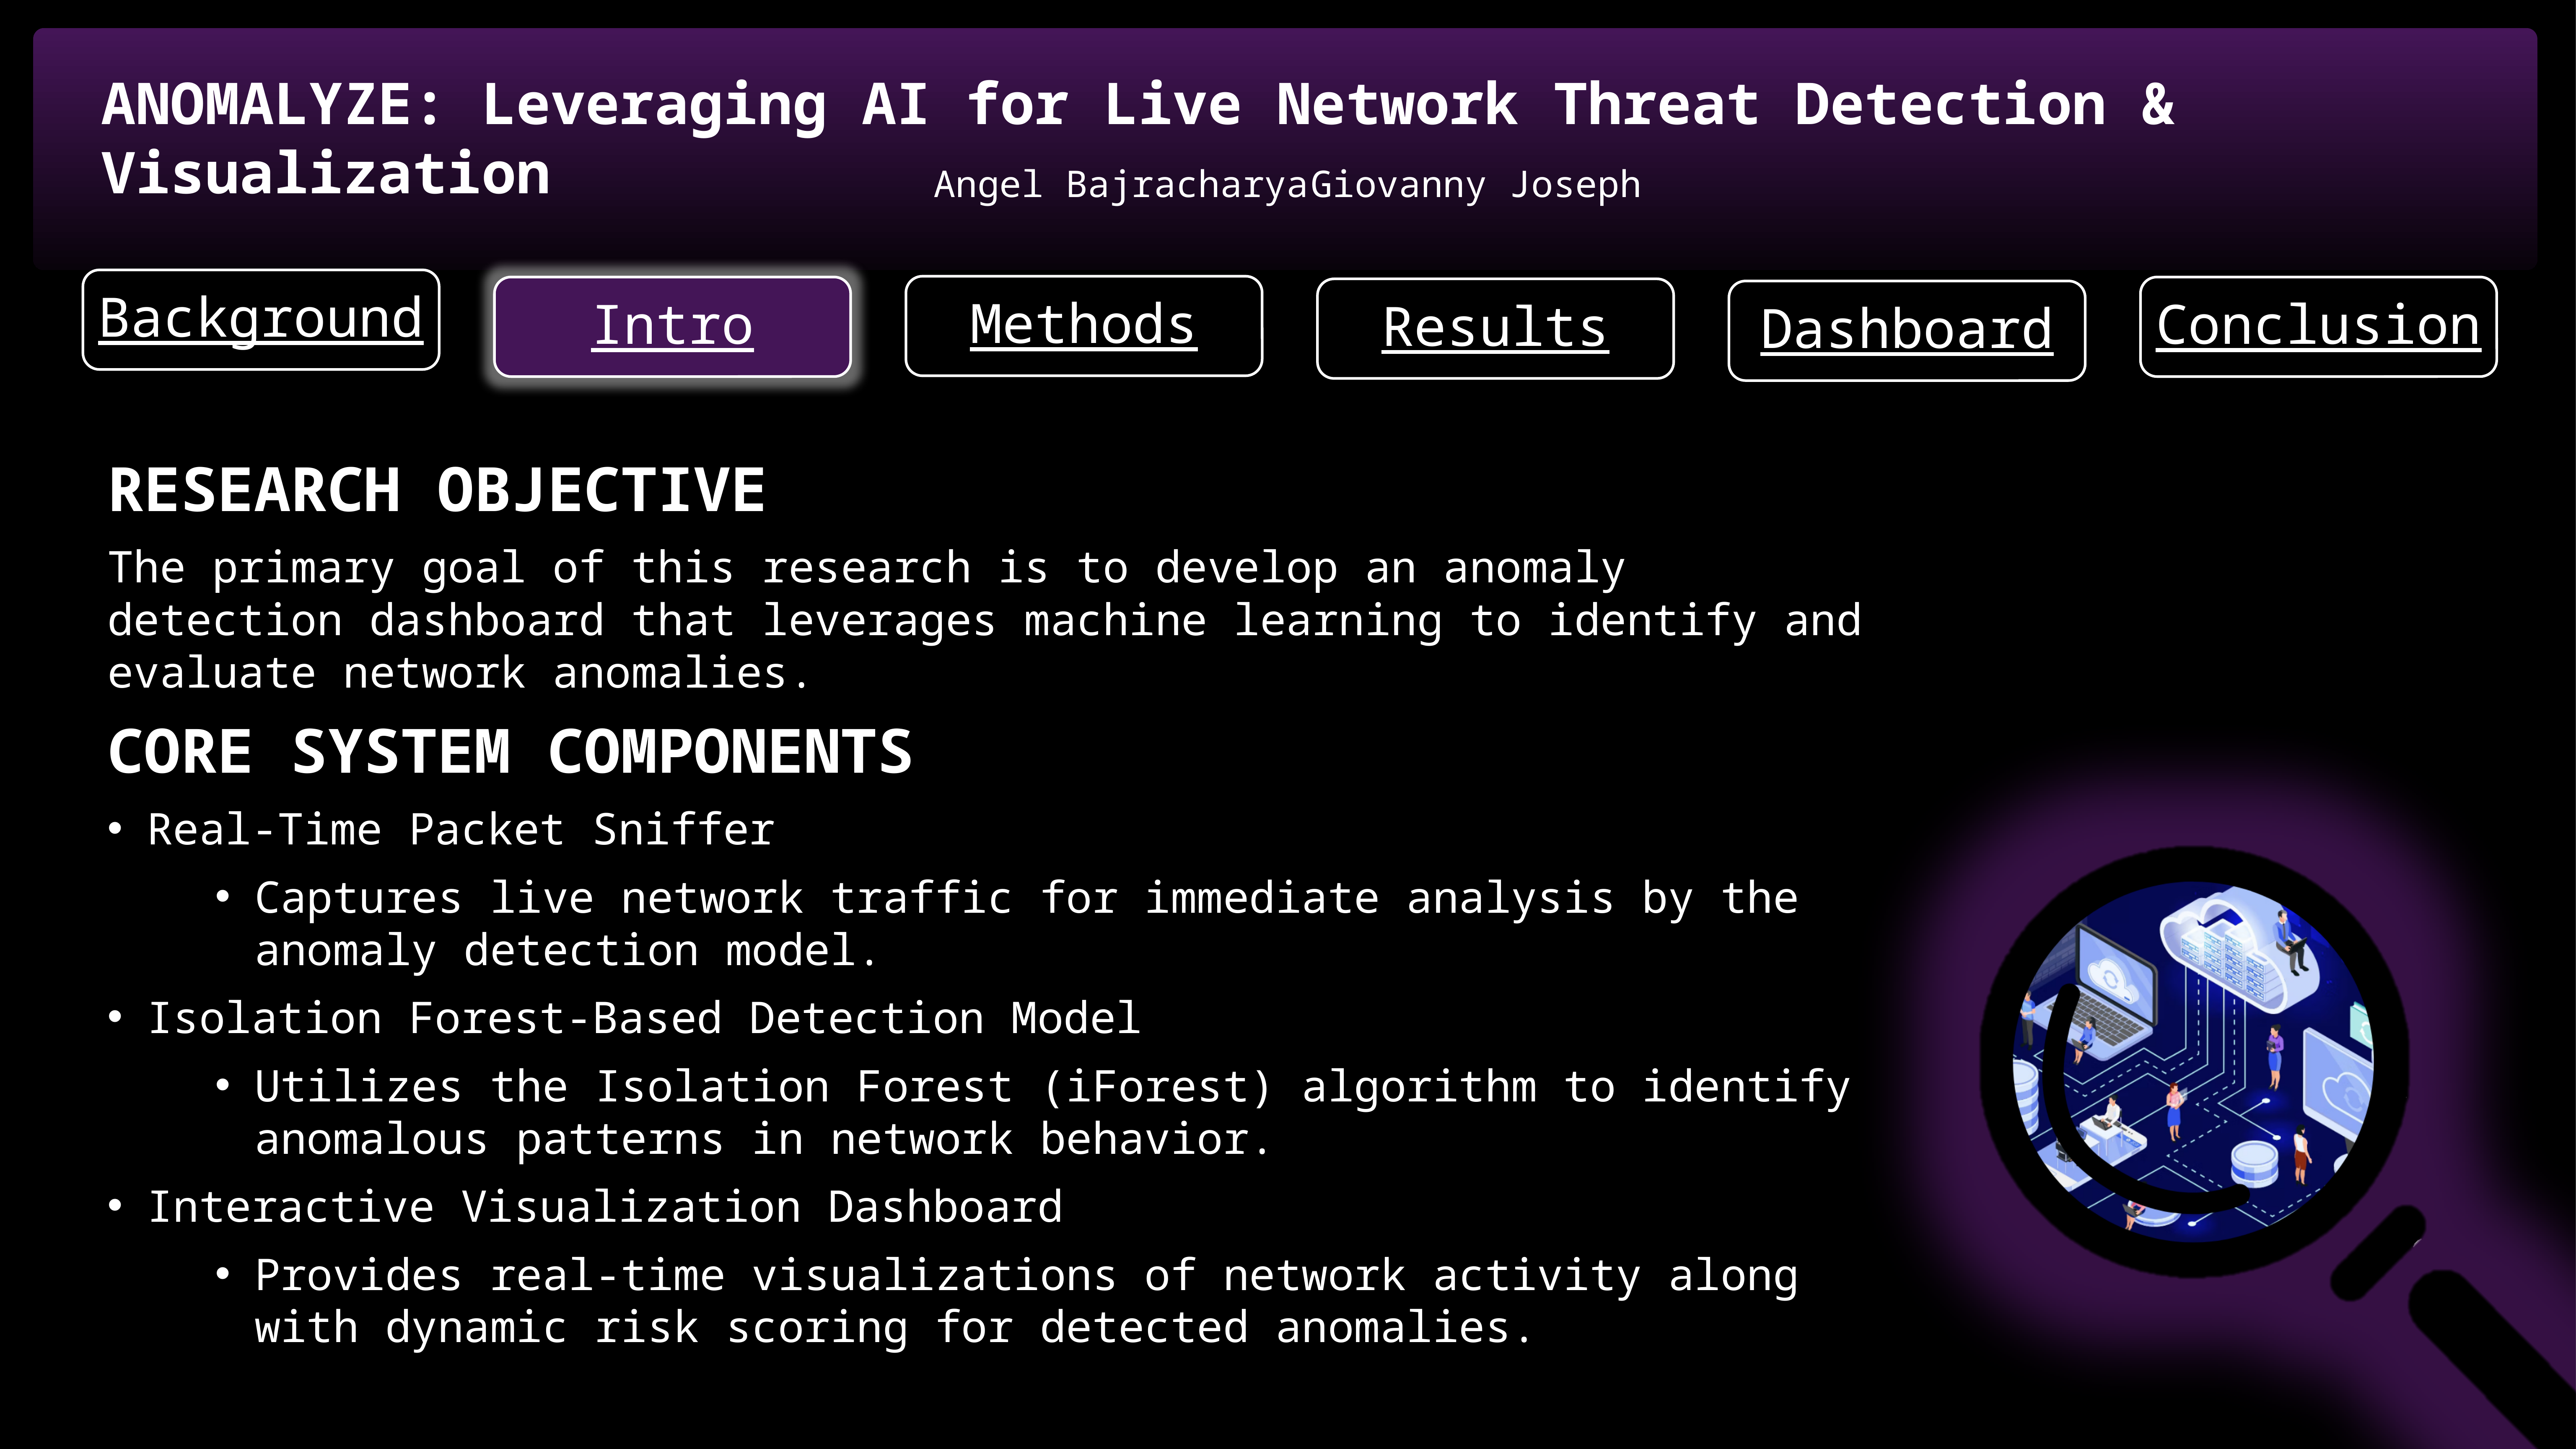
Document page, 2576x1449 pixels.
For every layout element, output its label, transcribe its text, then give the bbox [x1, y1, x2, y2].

text_box Intro [493, 276, 852, 378]
text_box ANOMALYZE: Leveraging AI for Live Network Threat Detection & Visualization [101, 67, 2470, 165]
picture [1673, 391, 2576, 1449]
text_box [32, 27, 2538, 271]
text_box Angel Bajracharya Giovanny Joseph [205, 160, 2371, 205]
text_box RESEARCH OBJECTIVE The primary goal of this research is to develop an anomaly detection dashboard that leverages machine learning to identify and evaluate network anomalies. CORE SYSTEM COMPONENTS Real-Time Packet Sniffer Captures live network traffic for immediate analysis by the anomaly detection model. Isolation Forest-Based Detection Model Utilizes the Isolation Forest (iForest) algorithm to identify anomalous patterns in network behavior. Interactive Visualization Dashboard Provides real-time visualizations of network activity along with dynamic risk scoring for detected anomalies. [101, 447, 1670, 1355]
text_box Methods [905, 275, 1263, 377]
text_box Conclusion Acknowledging model limitations: While the current anomaly detection model does not successfully identify anomalous traffic, it performs well in recognizing normal patterns. Strong dashboard foundation: Despite model shortcomings, the dashboard effectively visualizes packet-level data, time trends, and integrates real-time prediction logic for future use. Future Areas of Improvement: With a refactored feature engineering process and resampling strategies to address class imbalance, the model’s accuracy can be significantly improved—making the dashboard a highly effective network security tool. Additional attack vectors may be incorporated to enhance detection robustness. [485, 262, 861, 271]
text_box Background [82, 269, 440, 371]
text_box Results [1317, 278, 1654, 379]
